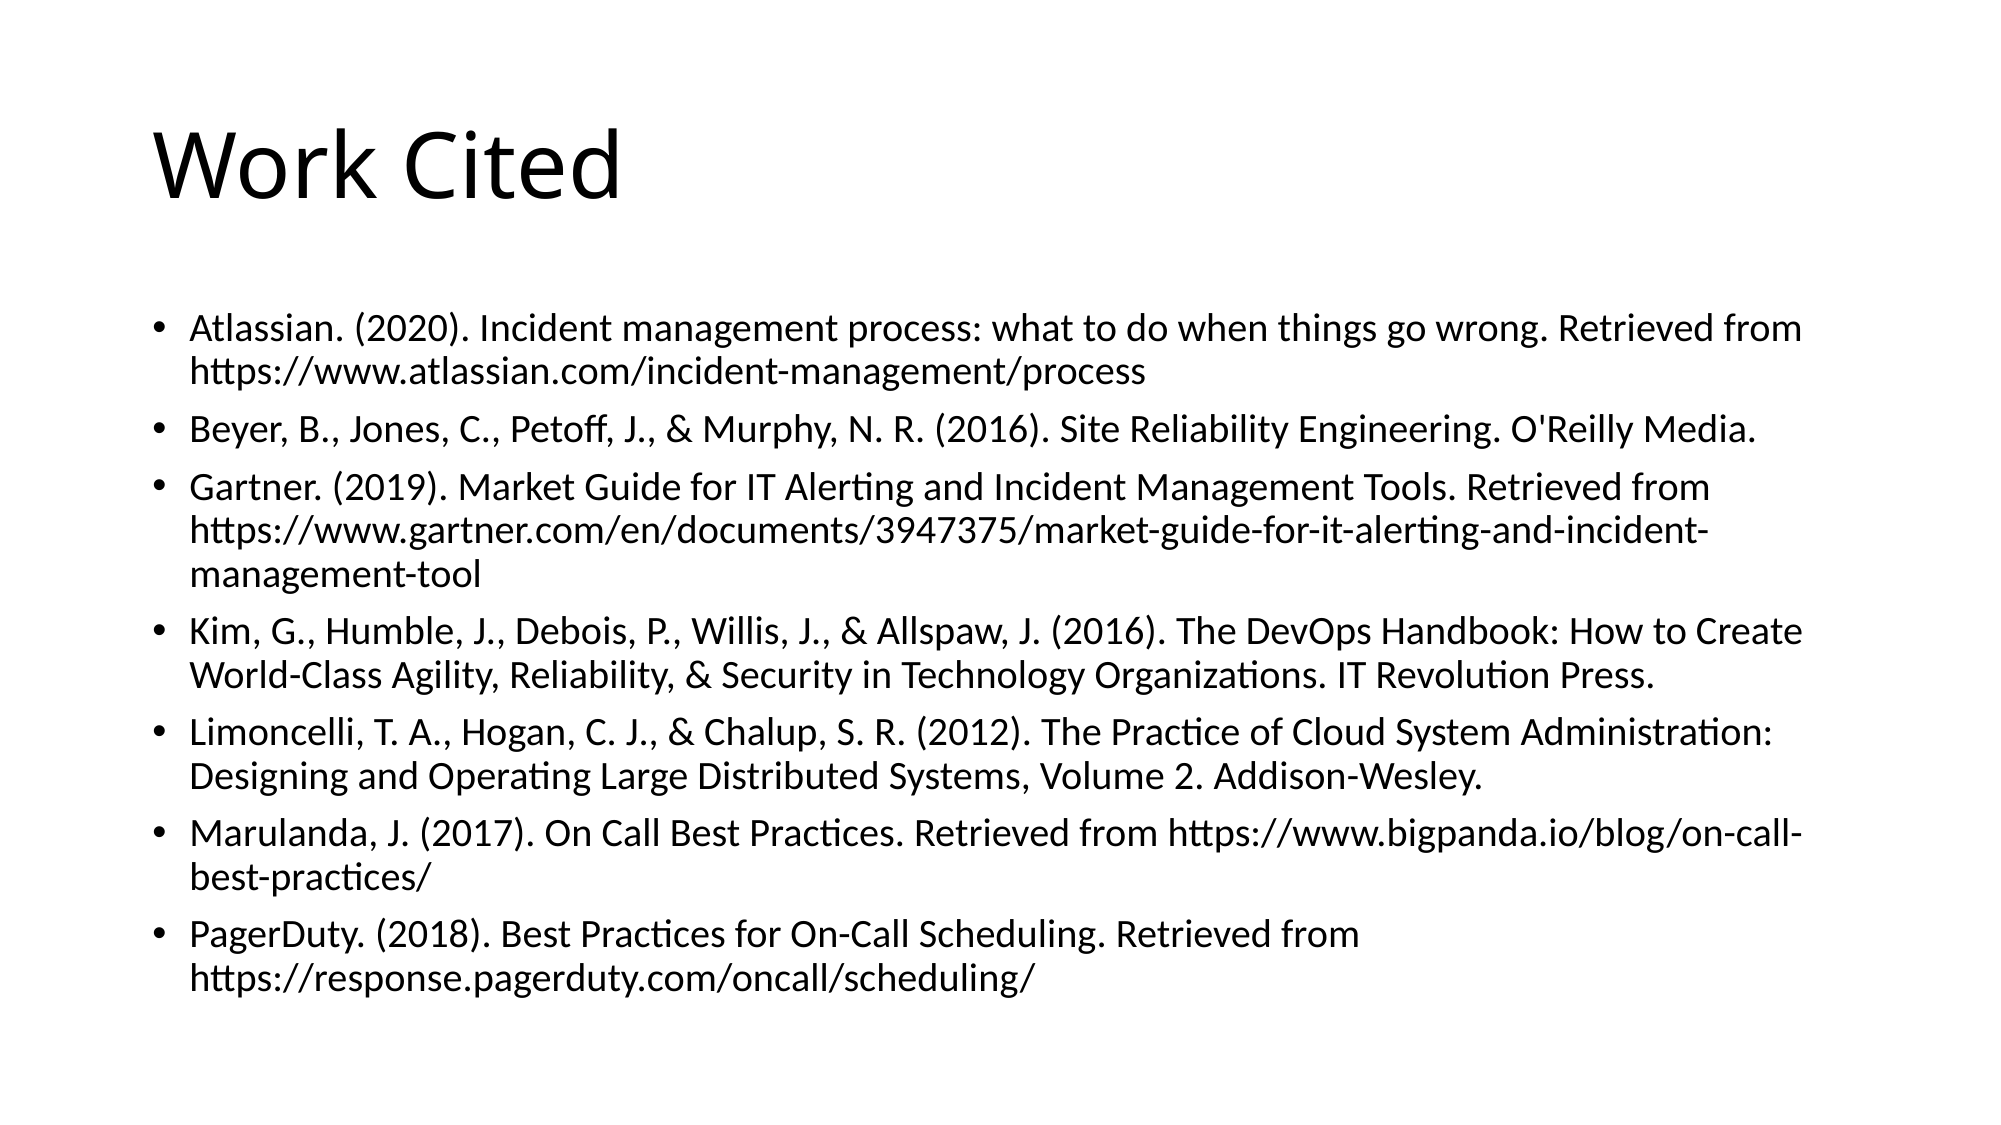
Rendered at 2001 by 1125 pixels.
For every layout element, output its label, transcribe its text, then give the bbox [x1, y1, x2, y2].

title Work Cited [137, 59, 1863, 278]
list Atlassian. (2020). Incident management process: what to do when things go wrong. Retrieved from https://www.atlassian.com/incident-management/process Beyer, B., Jones, C., Petoff, J., & Murphy, N. R. (2016). Site Reliability Engineering. O'Reilly Media. Gartner. (2019). Market Guide for IT Alerting and Incident Management Tools. Retrieved from https://www.gartner.com/en/documents/3947375/market-guide-for-it-alerting-and-incident-management-tool Kim, G., Humble, J., Debois, P., Willis, J., & Allspaw, J. (2016). The DevOps Handbook: How to Create World-Class Agility, Reliability, & Security in Technology Organizations. IT Revolution Press. Limoncelli, T. A., Hogan, C. J., & Chalup, S. R. (2012). The Practice of Cloud System Administration: Designing and Operating Large Distributed Systems, Volume 2. Addison-Wesley. Marulanda, J. (2017). On Call Best Practices. Retrieved from https://www.bigpanda.io/blog/on-call-best-practices/ PagerDuty. (2018). Best Practices for On-Call Scheduling. Retrieved from https://response.pagerduty.com/oncall/scheduling/ [137, 299, 1863, 1014]
